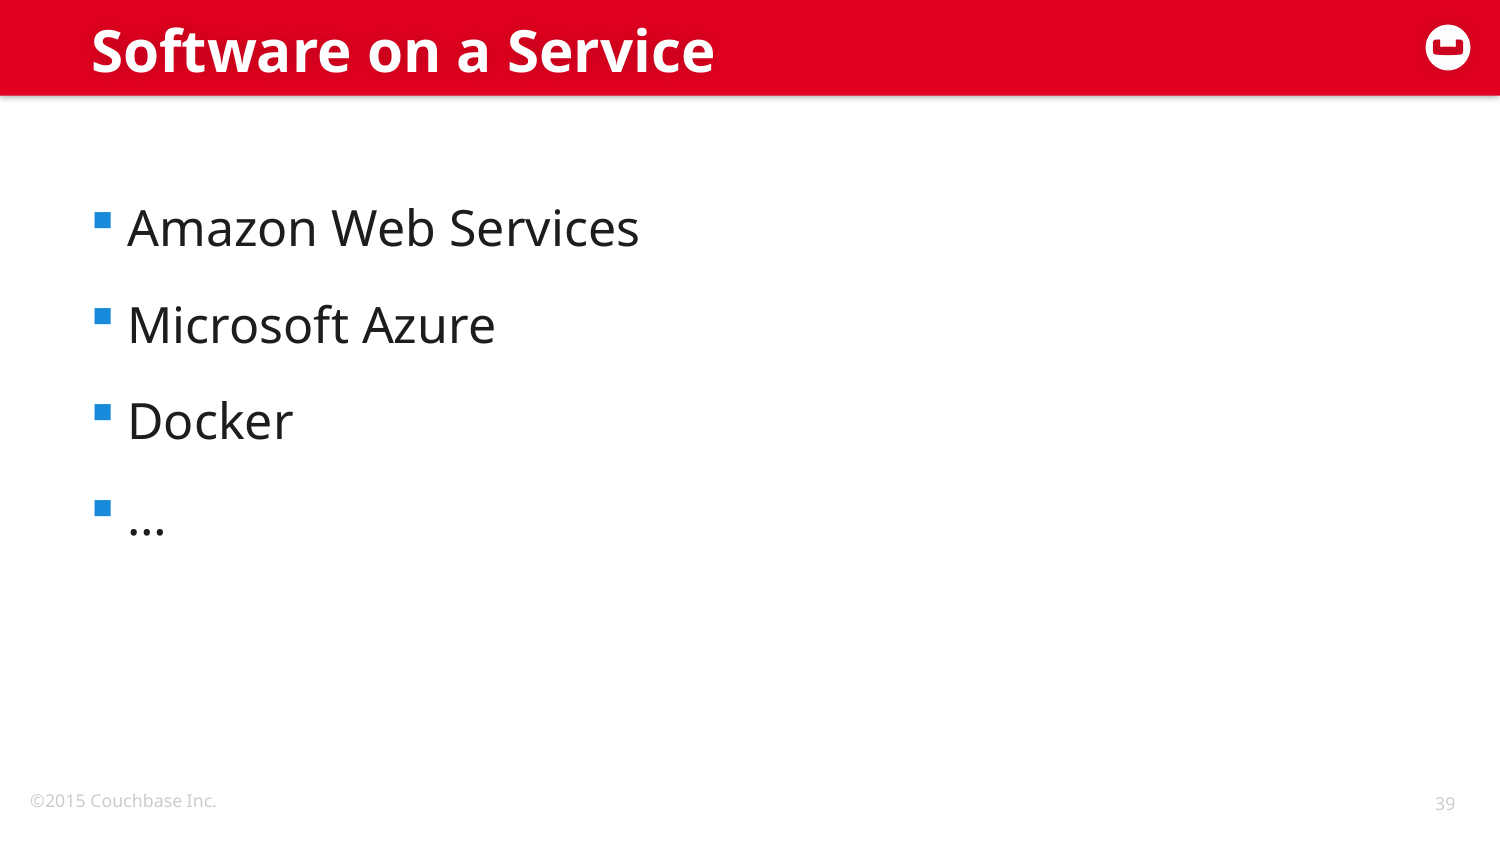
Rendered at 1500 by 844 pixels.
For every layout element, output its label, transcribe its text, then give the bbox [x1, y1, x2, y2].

picture [1425, 24, 1471, 71]
list Amazon Web Services Microsoft Azure Docker … [75, 159, 1389, 722]
title Software on a Service [76, 3, 1389, 92]
